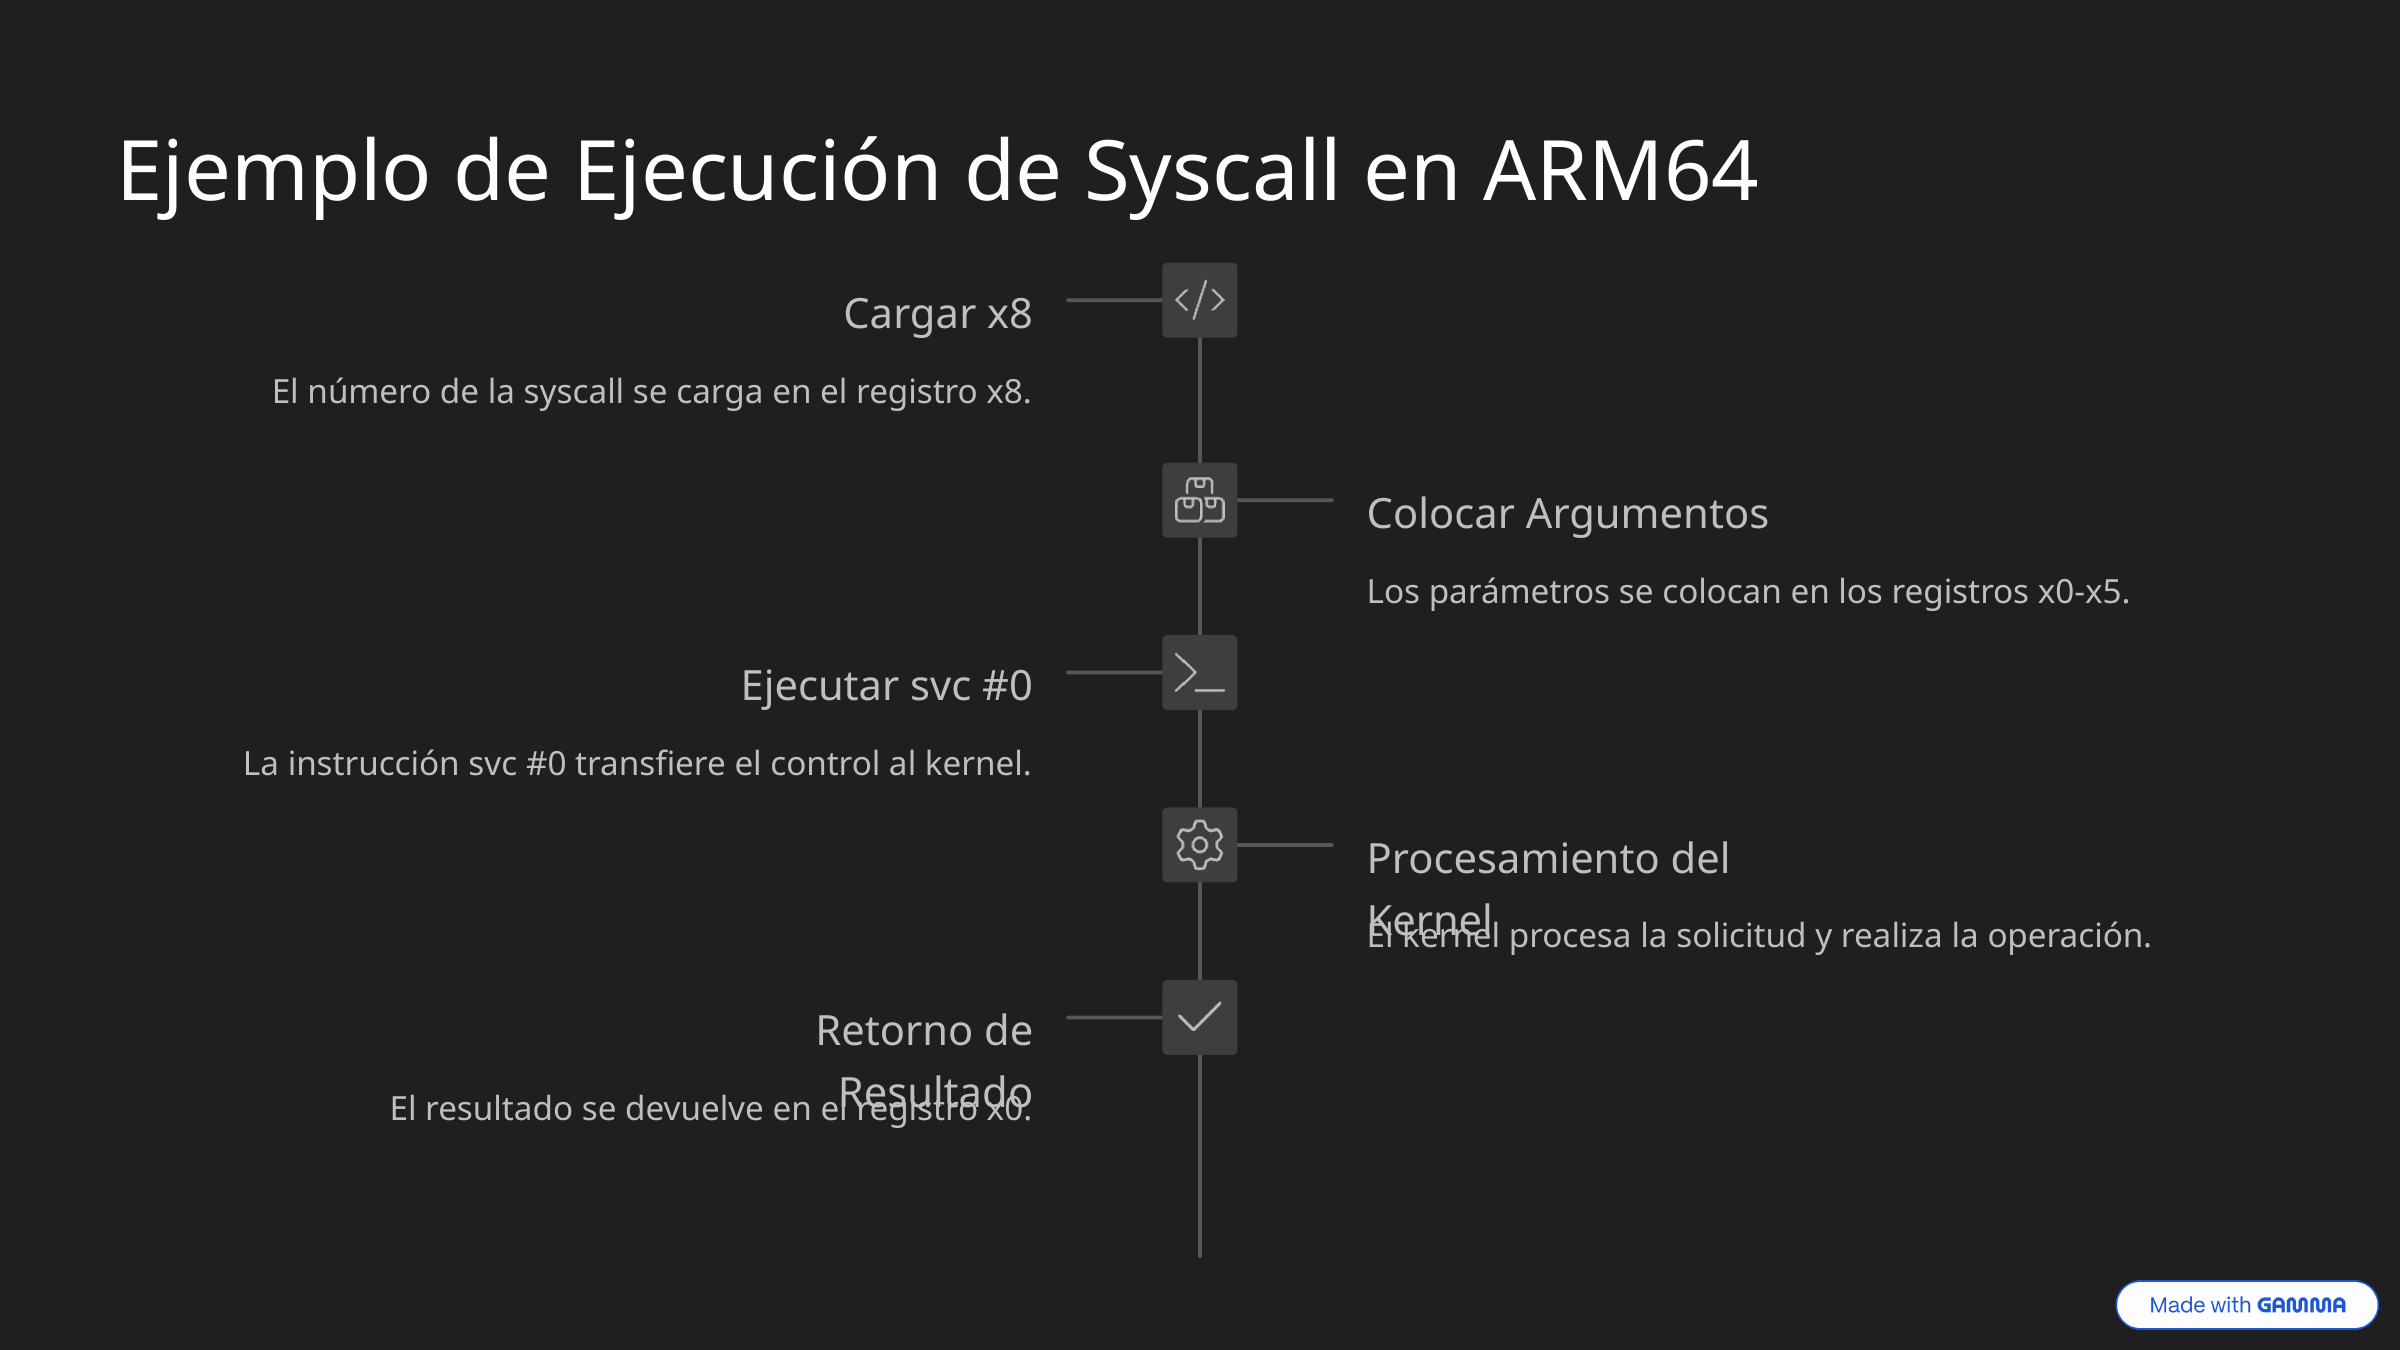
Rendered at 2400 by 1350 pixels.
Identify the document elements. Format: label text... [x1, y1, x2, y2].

text_box [1066, 298, 1162, 303]
text_box [1162, 262, 1238, 338]
picture [1174, 468, 1226, 532]
text_box [1198, 1057, 1202, 1259]
picture [1174, 985, 1226, 1049]
text_box Los parámetros se colocan en los registros x0-x5. [1366, 546, 2284, 600]
text_box Ejemplo de Ejecución de Syscall en ARM64 [116, 91, 1766, 196]
text_box [1238, 498, 1334, 503]
text_box El kernel procesa la solicitud y realiza la operación. [1366, 891, 2284, 945]
text_box [1198, 711, 1202, 807]
text_box [1162, 807, 1238, 883]
text_box [1066, 1015, 1162, 1020]
text_box [1162, 979, 1238, 1055]
text_box Procesamiento del Kernel [1366, 818, 1864, 871]
picture [1174, 813, 1226, 877]
text_box Retorno de Resultado [616, 991, 1034, 1044]
picture [2106, 1271, 2389, 1339]
text_box [1162, 462, 1238, 538]
text_box [1066, 670, 1162, 675]
text_box La instrucción svc #0 transfiere el control al kernel. [116, 718, 1034, 772]
picture [1174, 268, 1226, 332]
text_box [1238, 843, 1334, 847]
text_box Ejecutar svc #0 [616, 646, 1034, 699]
text_box El número de la syscall se carga en el registro x8. [116, 346, 1034, 400]
text_box El resultado se devuelve en el registro x0. [116, 1063, 1034, 1117]
text_box Colocar Argumentos [1366, 474, 1784, 527]
picture [1174, 641, 1226, 705]
text_box [1198, 885, 1202, 979]
text_box [1198, 340, 1202, 462]
text_box [1162, 635, 1238, 711]
text_box Cargar x8 [616, 274, 1034, 327]
text_box [1198, 540, 1202, 635]
